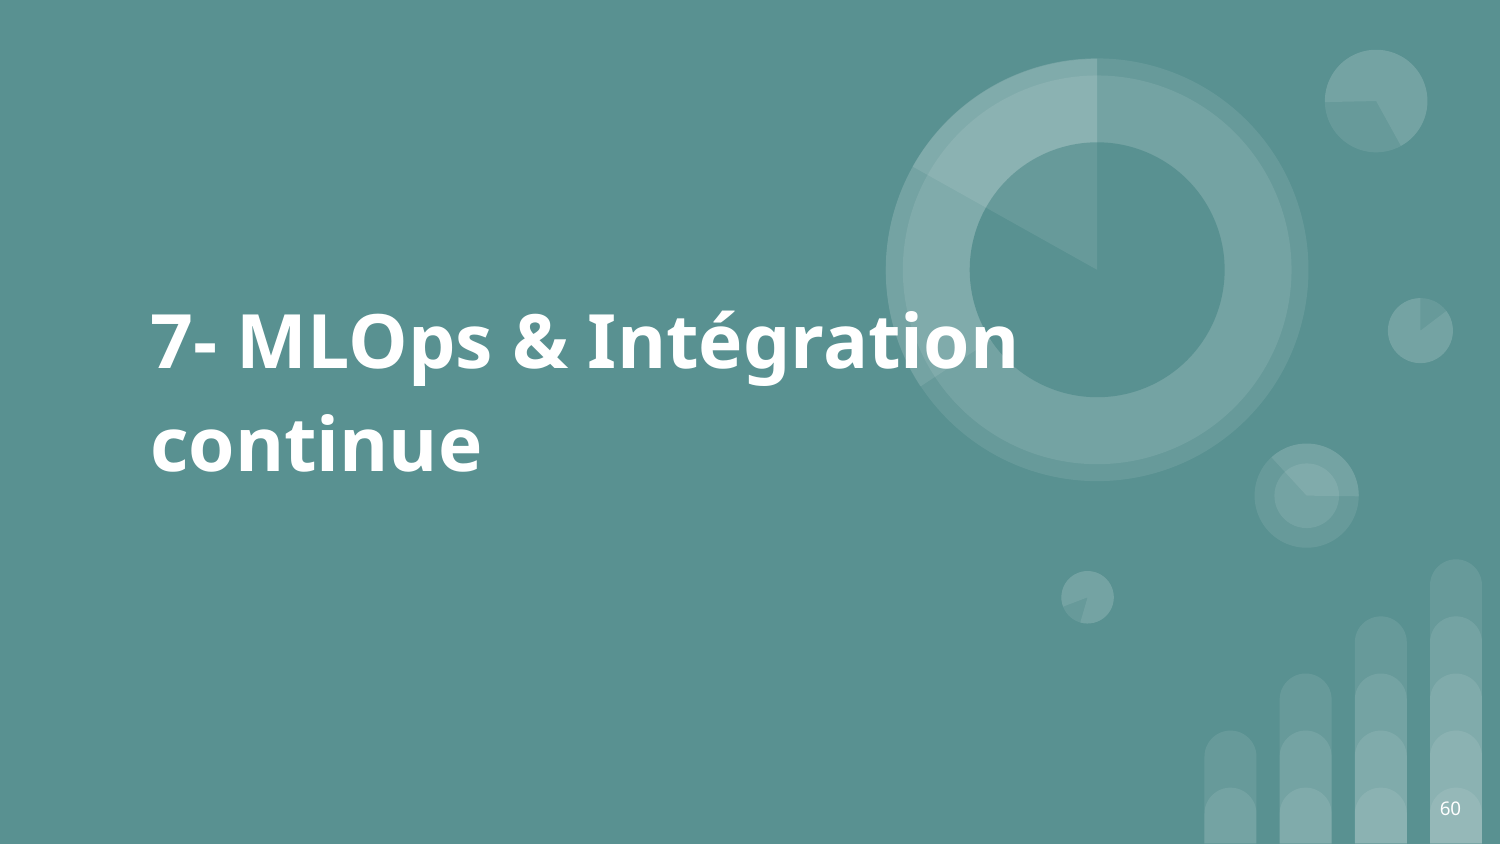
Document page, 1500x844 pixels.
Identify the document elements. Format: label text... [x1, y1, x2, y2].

title 7- MLOps & Intégration continue [135, 264, 1294, 572]
slide_number ‹#› [1386, 777, 1477, 842]
